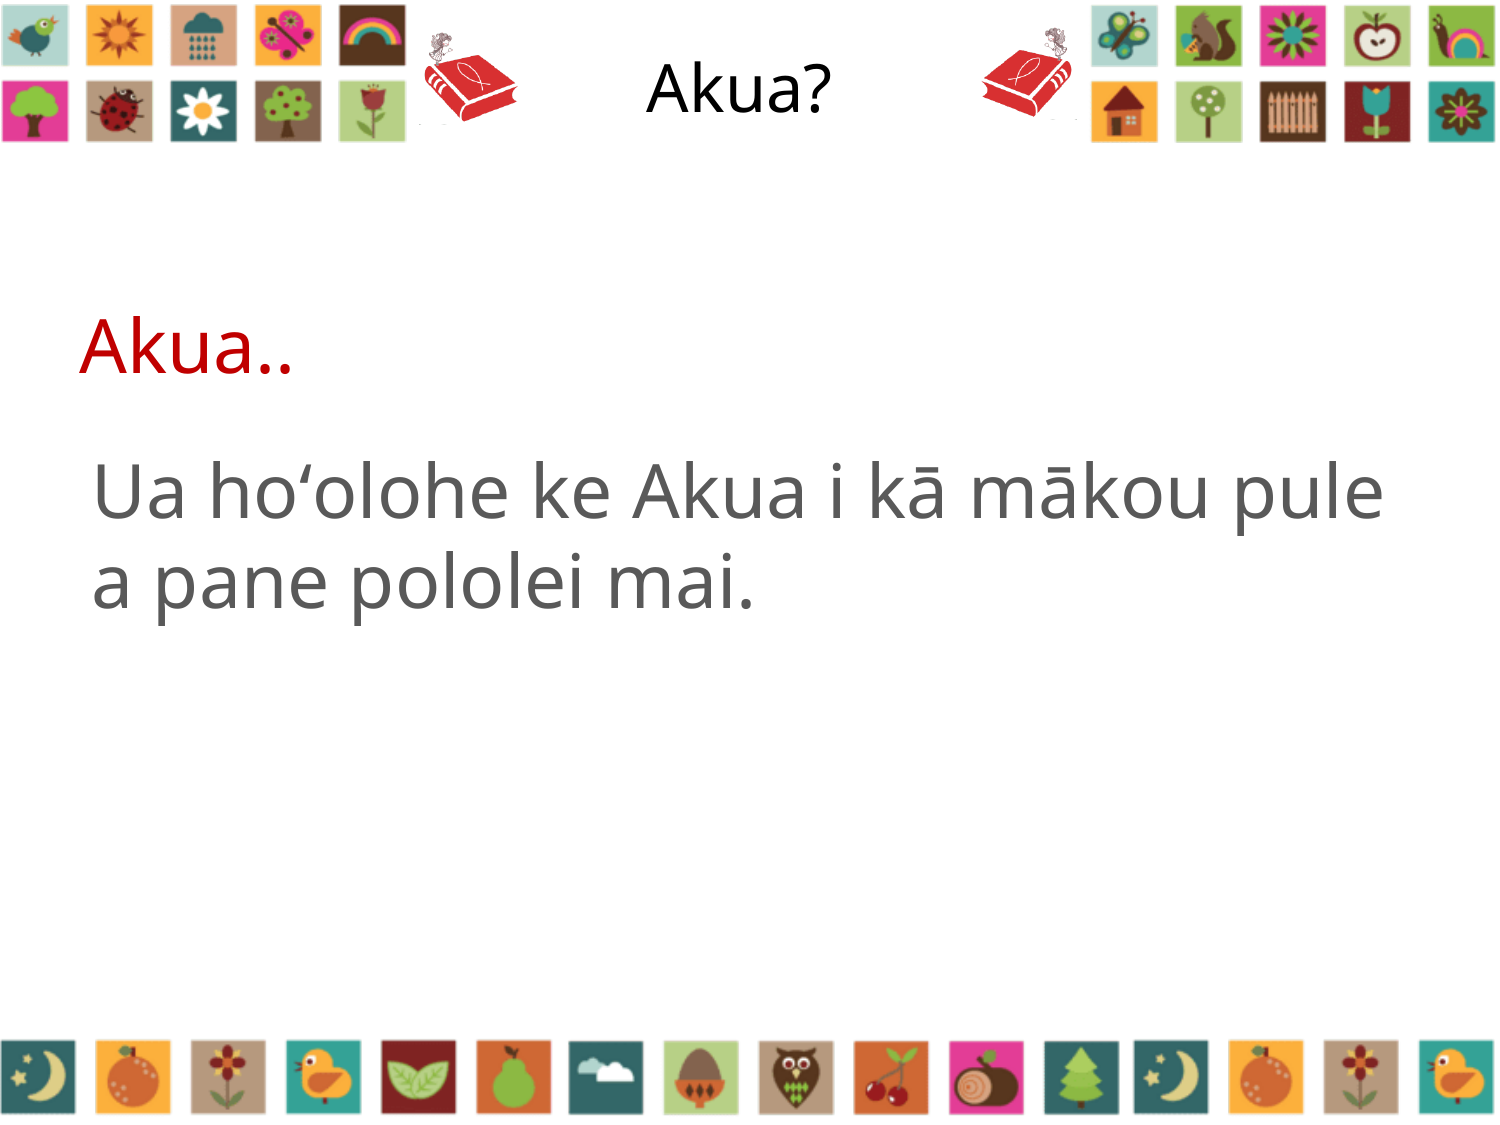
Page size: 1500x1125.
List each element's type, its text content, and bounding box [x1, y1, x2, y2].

text_box Akua? [544, 38, 1078, 134]
text_box Akua.. [64, 290, 1412, 396]
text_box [0, 1028, 1500, 1118]
text_box Ua hoʻolohe ke Akua i kā mākou pule a pane pololei mai. [76, 436, 1424, 632]
picture [950, 3, 1500, 150]
picture [0, 3, 550, 150]
